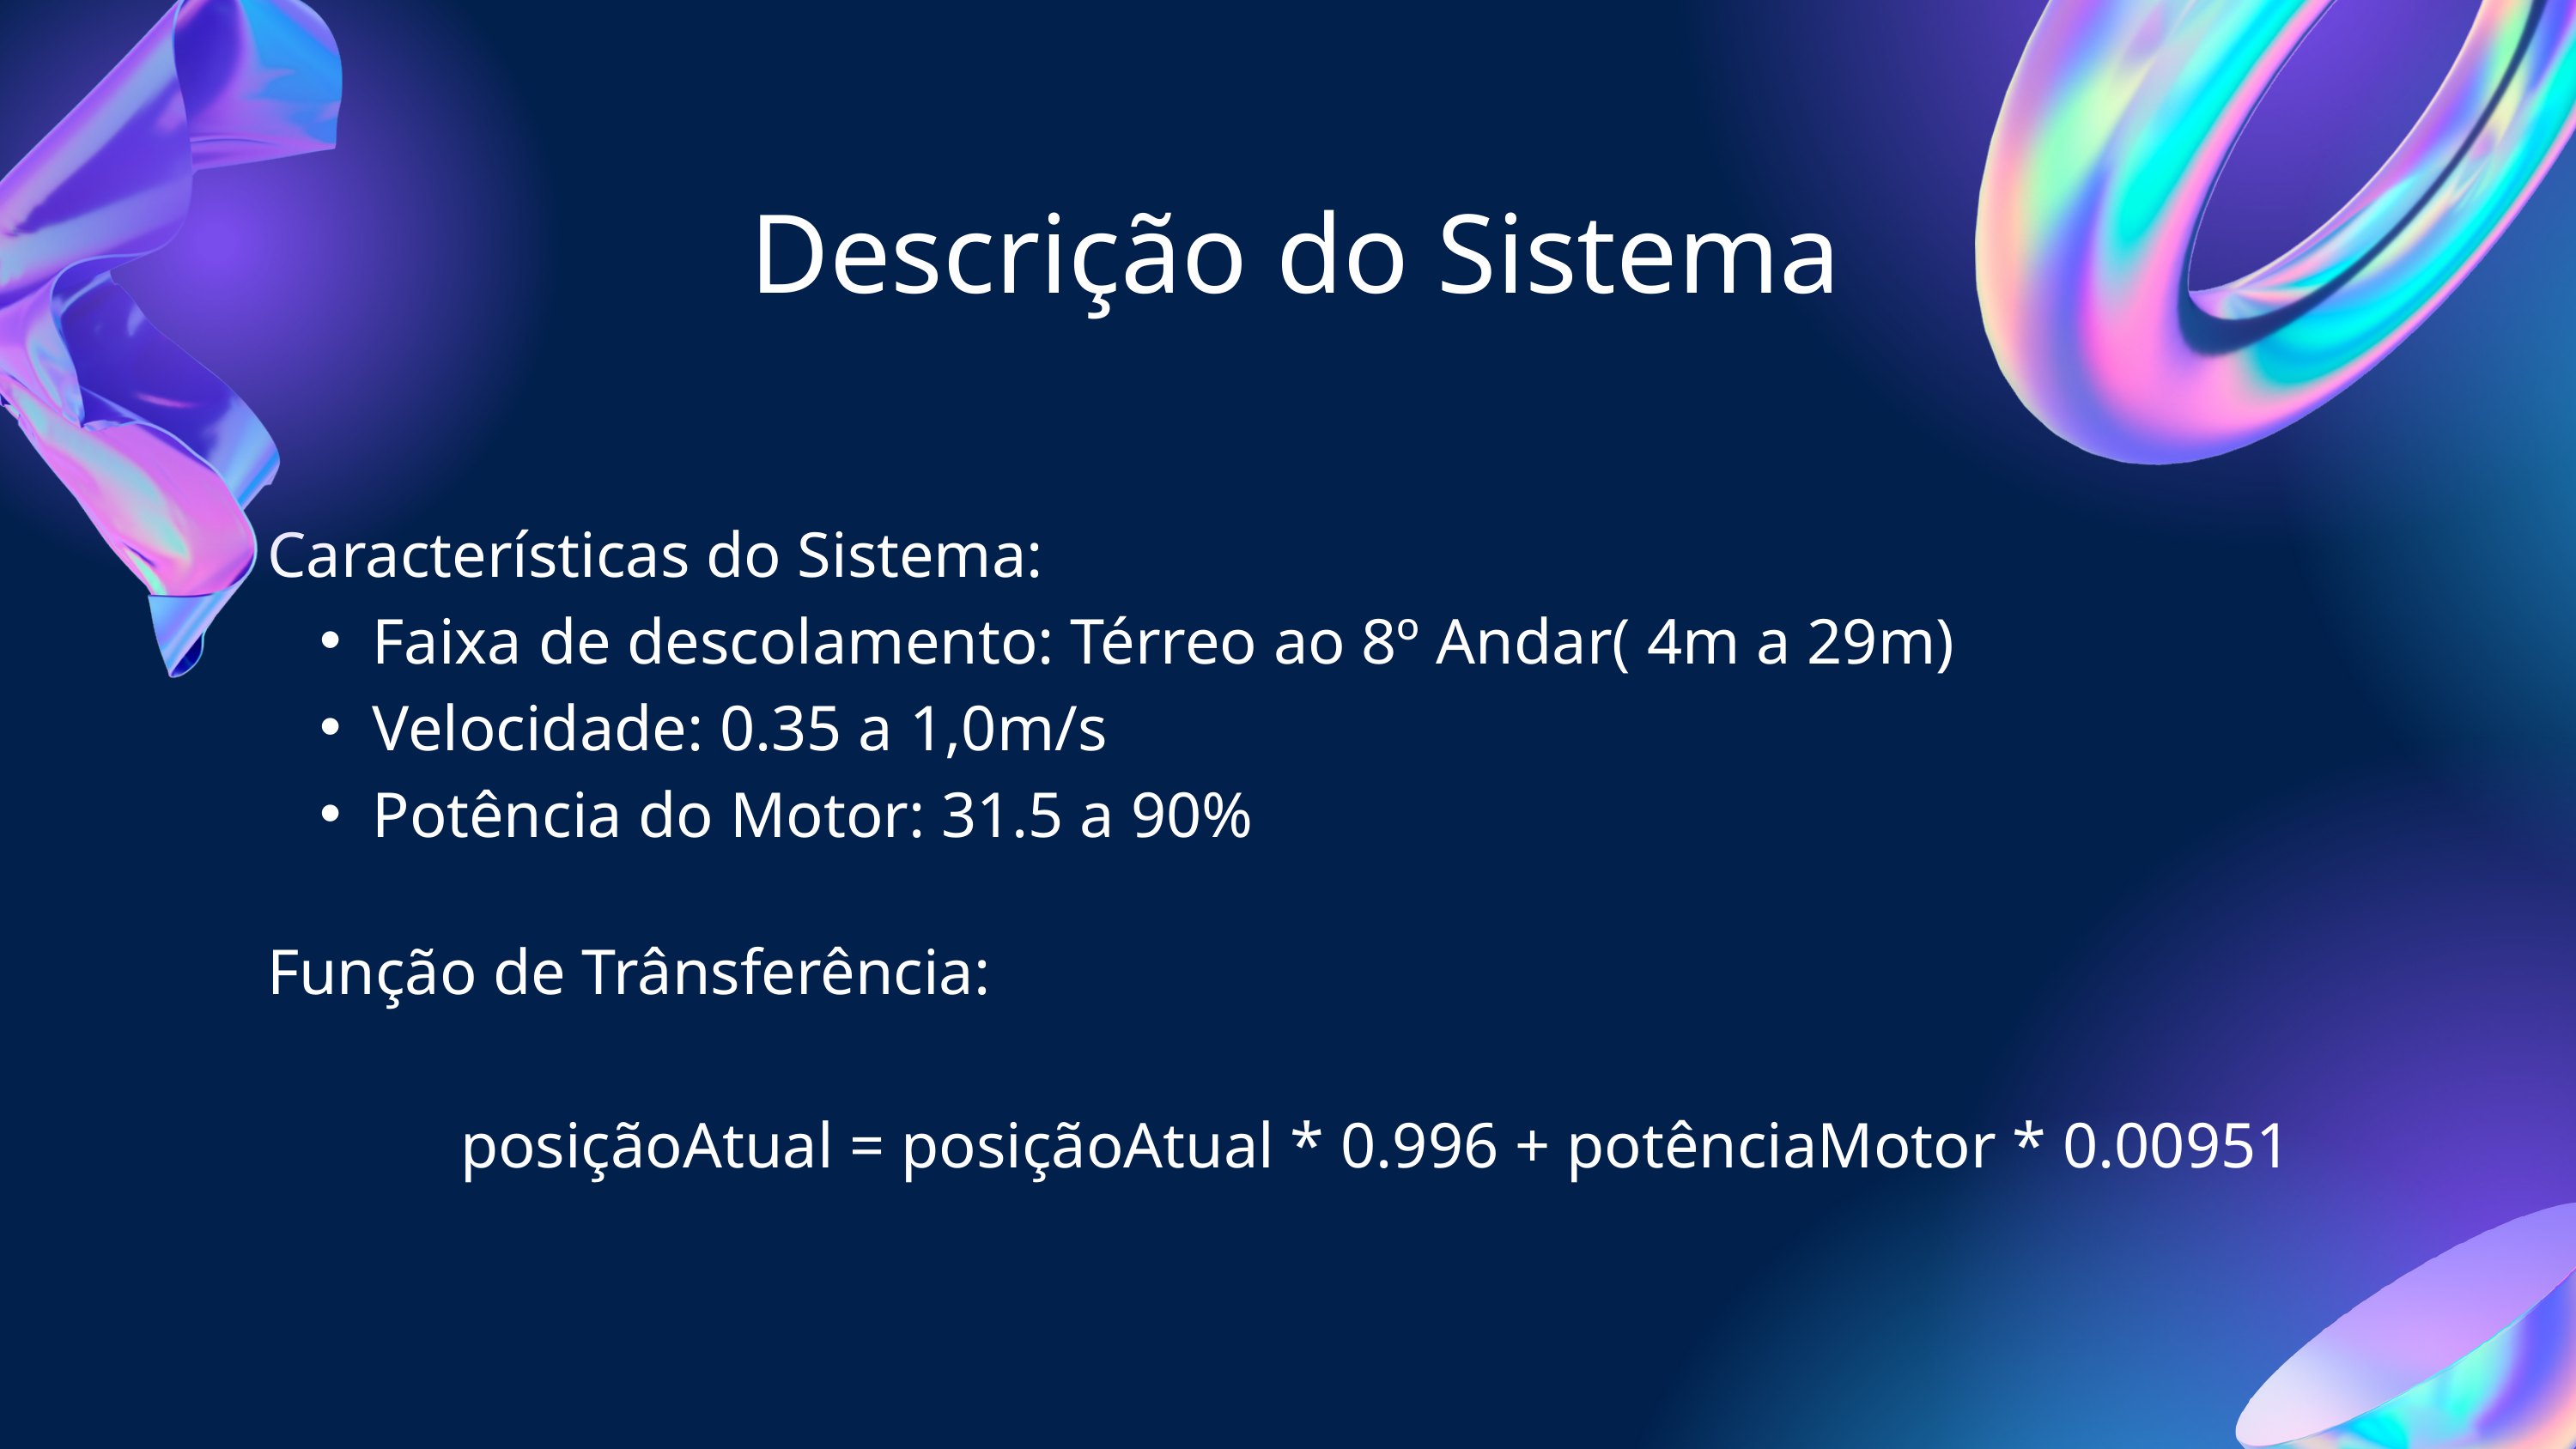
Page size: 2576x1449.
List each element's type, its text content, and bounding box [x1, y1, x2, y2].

text_box [0, 0, 598, 624]
text_box [2235, 1202, 2576, 1449]
text_box Função de Trânsferência: posiçãoAtual = posiçãoAtual * 0.996 + potênciaMotor * 0.00951 [267, 920, 2576, 1180]
text_box [2214, 466, 2576, 676]
text_box Características do Sistema: Faixa de descolamento: Térreo ao 8º Andar( 4m a 29m) Velocidade: 0.35 a 1,0m/s Potência do Motor: 31.5 a 90% [267, 503, 2091, 850]
text_box [1534, 1180, 2576, 1449]
text_box [1866, 676, 2576, 920]
text_box Descrição do Sistema [750, 161, 1867, 315]
text_box [1616, 0, 2214, 611]
text_box [1974, 0, 2576, 466]
text_box [0, 624, 267, 678]
